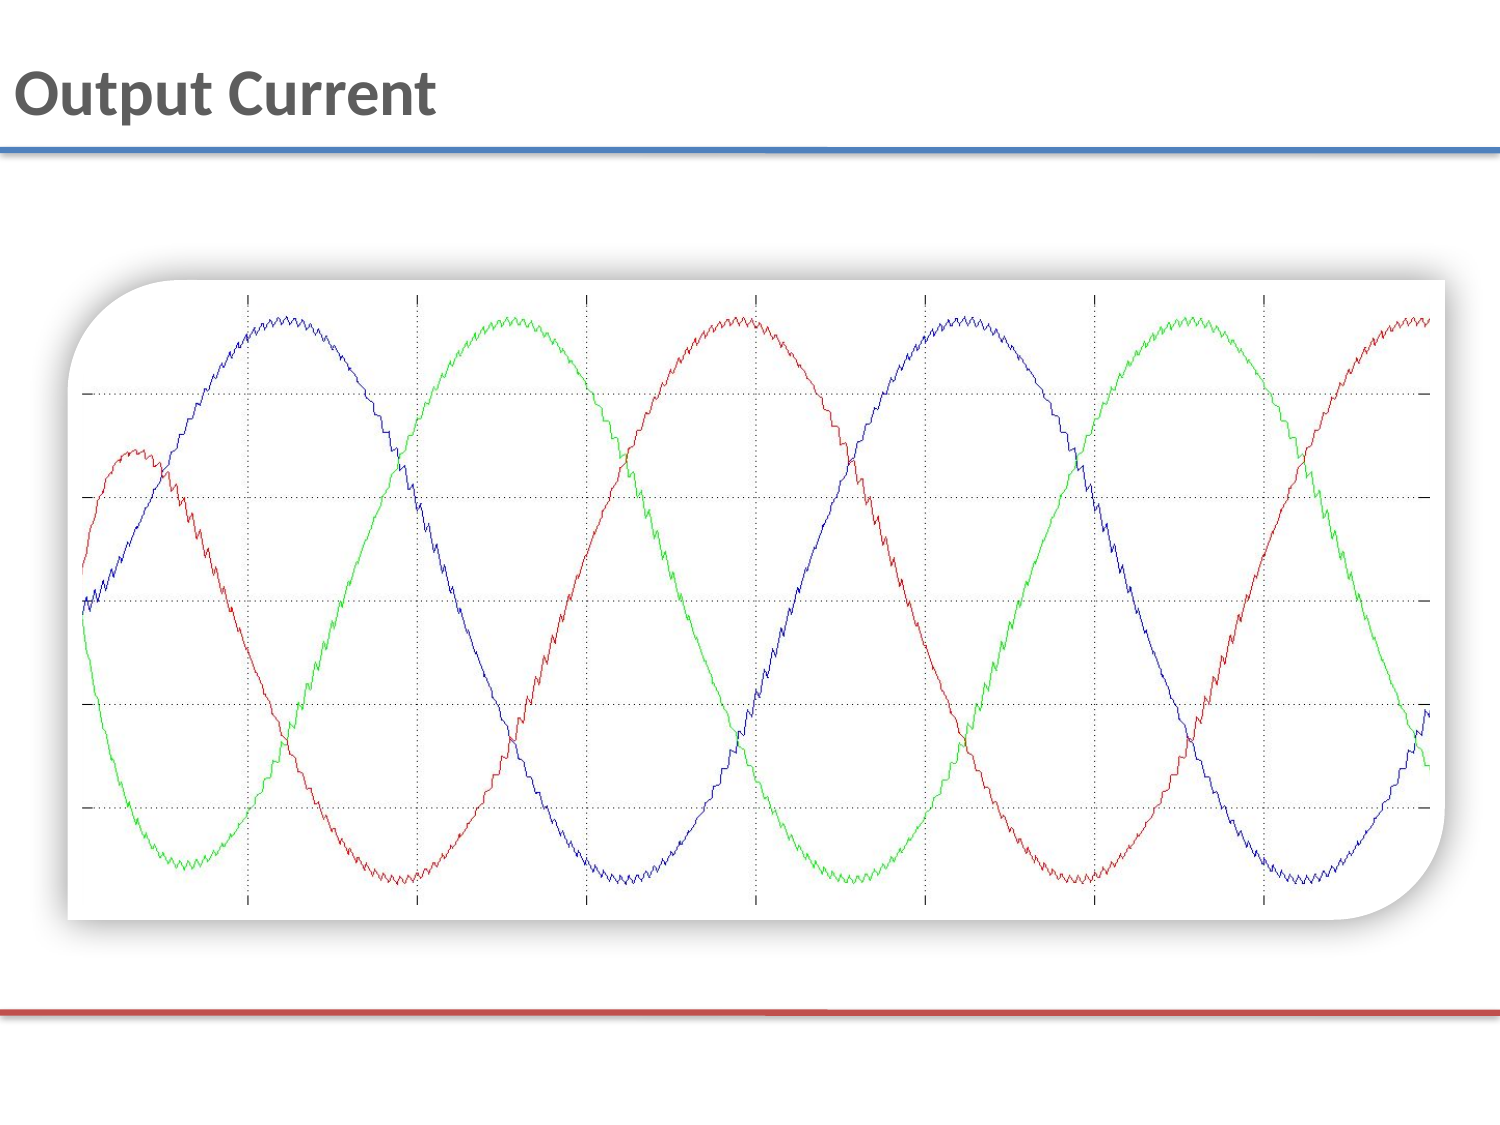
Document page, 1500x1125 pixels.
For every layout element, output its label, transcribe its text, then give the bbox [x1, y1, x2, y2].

picture [74, 287, 1438, 913]
text_box Output Current [0, 41, 1500, 137]
